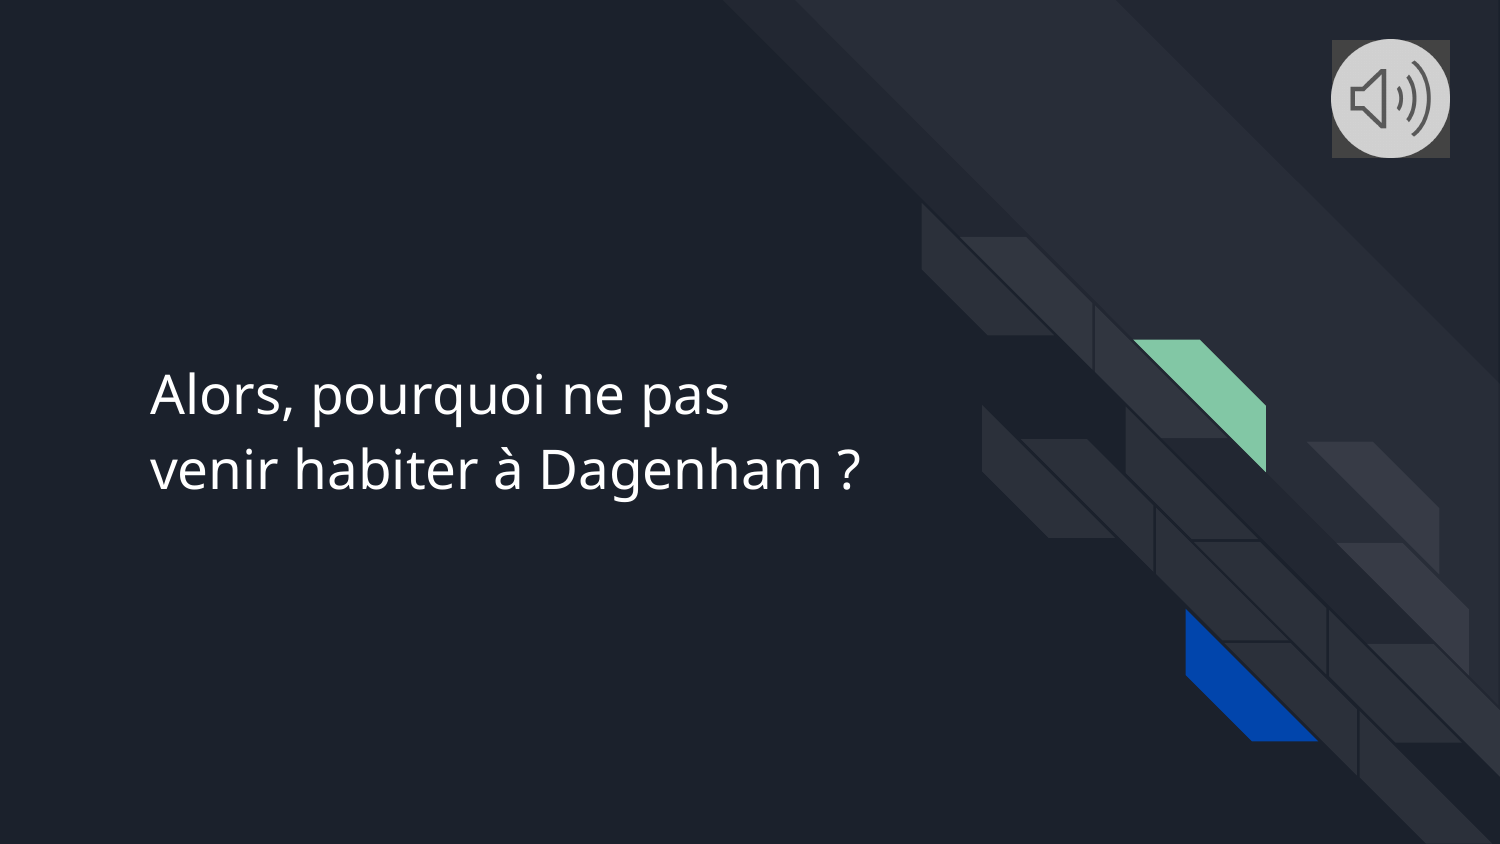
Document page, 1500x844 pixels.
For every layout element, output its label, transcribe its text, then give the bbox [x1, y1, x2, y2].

title Alors, pourquoi ne pas venir habiter à Dagenham ? [135, 336, 888, 526]
picture [1330, 38, 1451, 159]
